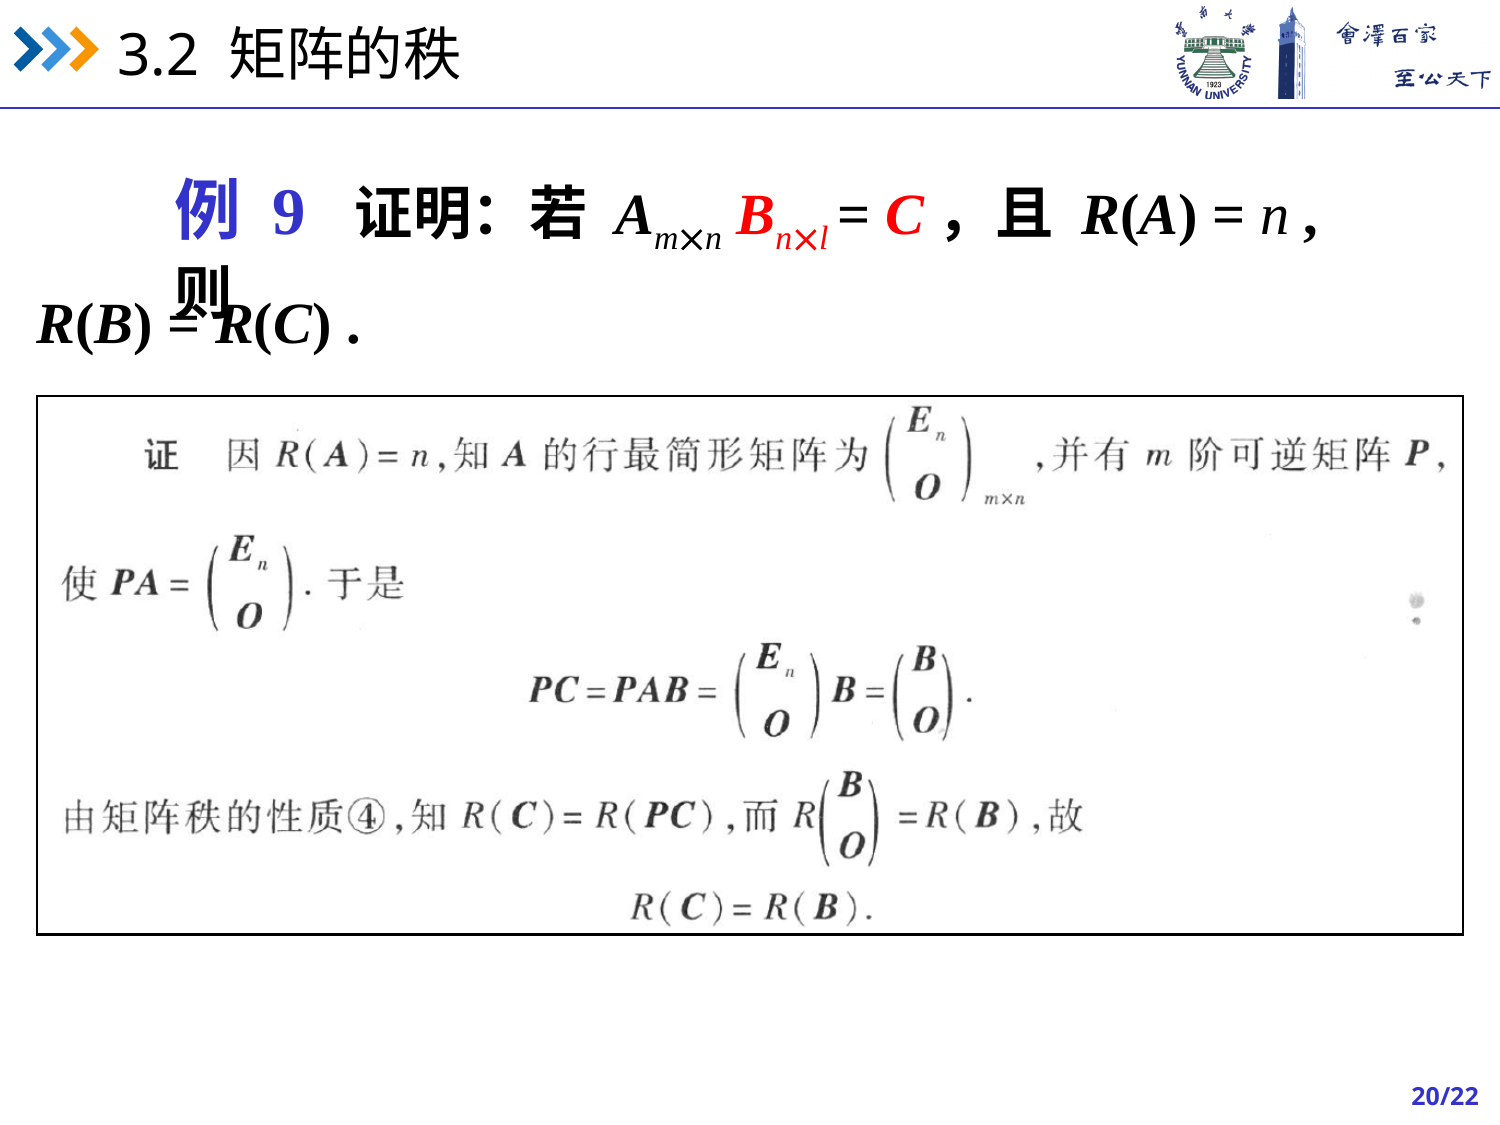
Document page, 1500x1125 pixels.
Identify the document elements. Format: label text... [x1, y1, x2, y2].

text_box R(B) = R(C) . [21, 277, 485, 363]
picture [38, 397, 1462, 934]
picture [1175, 6, 1256, 99]
text_box 例 9 证明：若 Amn Bnl = C，且 R(A) = n , 则 [159, 160, 1434, 334]
picture [1272, 6, 1496, 99]
